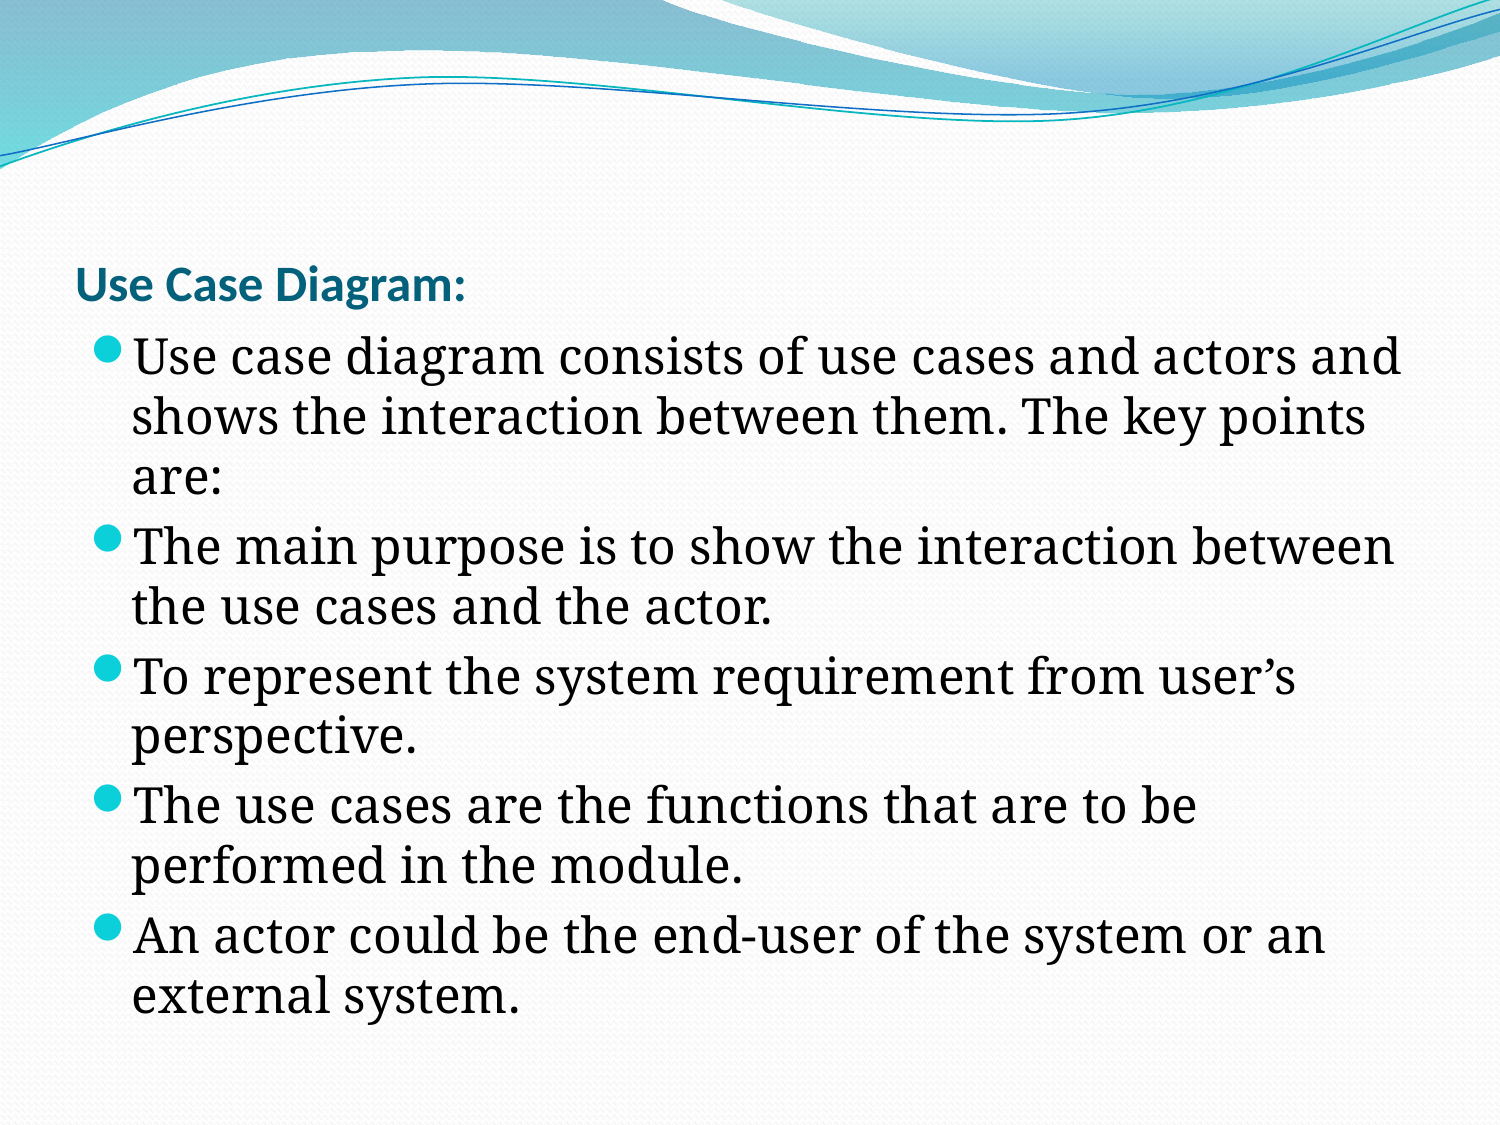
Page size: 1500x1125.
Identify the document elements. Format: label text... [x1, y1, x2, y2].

list Use case diagram consists of use cases and actors and shows the interaction between them. The key points are: The main purpose is to show the interaction between the use cases and the actor. To represent the system requirement from user’s perspective. The use cases are the functions that are to be performed in the module. An actor could be the end-user of the system or an external system. [74, 317, 1426, 1038]
title Use Case Diagram: [74, 115, 1426, 317]
